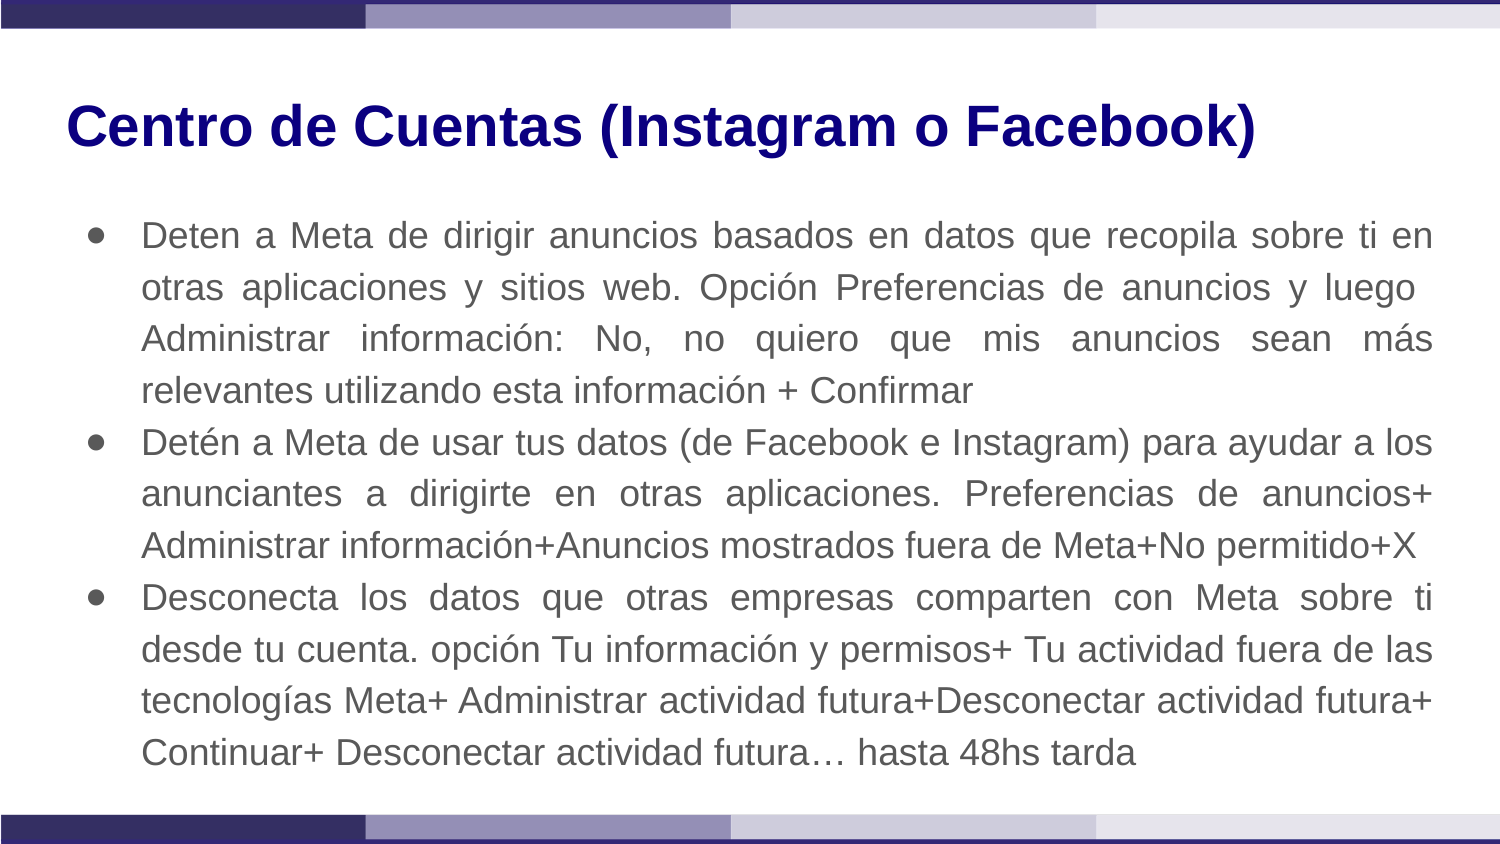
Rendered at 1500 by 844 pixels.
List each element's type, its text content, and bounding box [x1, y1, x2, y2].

list Deten a Meta de dirigir anuncios basados en datos que recopila sobre ti en otras aplicaciones y sitios web. Opción Preferencias de anuncios y luego Administrar información: No, no quiero que mis anuncios sean más relevantes utilizando esta información + Confirmar Detén a Meta de usar tus datos (de Facebook e Instagram) para ayudar a los anunciantes a dirigirte en otras aplicaciones. Preferencias de anuncios+ Administrar información+Anuncios mostrados fuera de Meta+No permitido+X Desconecta los datos que otras empresas comparten con Meta sobre ti desde tu cuenta. opción Tu información y permisos+ Tu actividad fuera de las tecnologías Meta+ Administrar actividad futura+Desconectar actividad futura+ Continuar+ Desconectar actividad futura… hasta 48hs tarda [51, 189, 1449, 750]
picture [0, 0, 1500, 844]
title Centro de Cuentas (Instagram o Facebook) [51, 72, 1449, 167]
